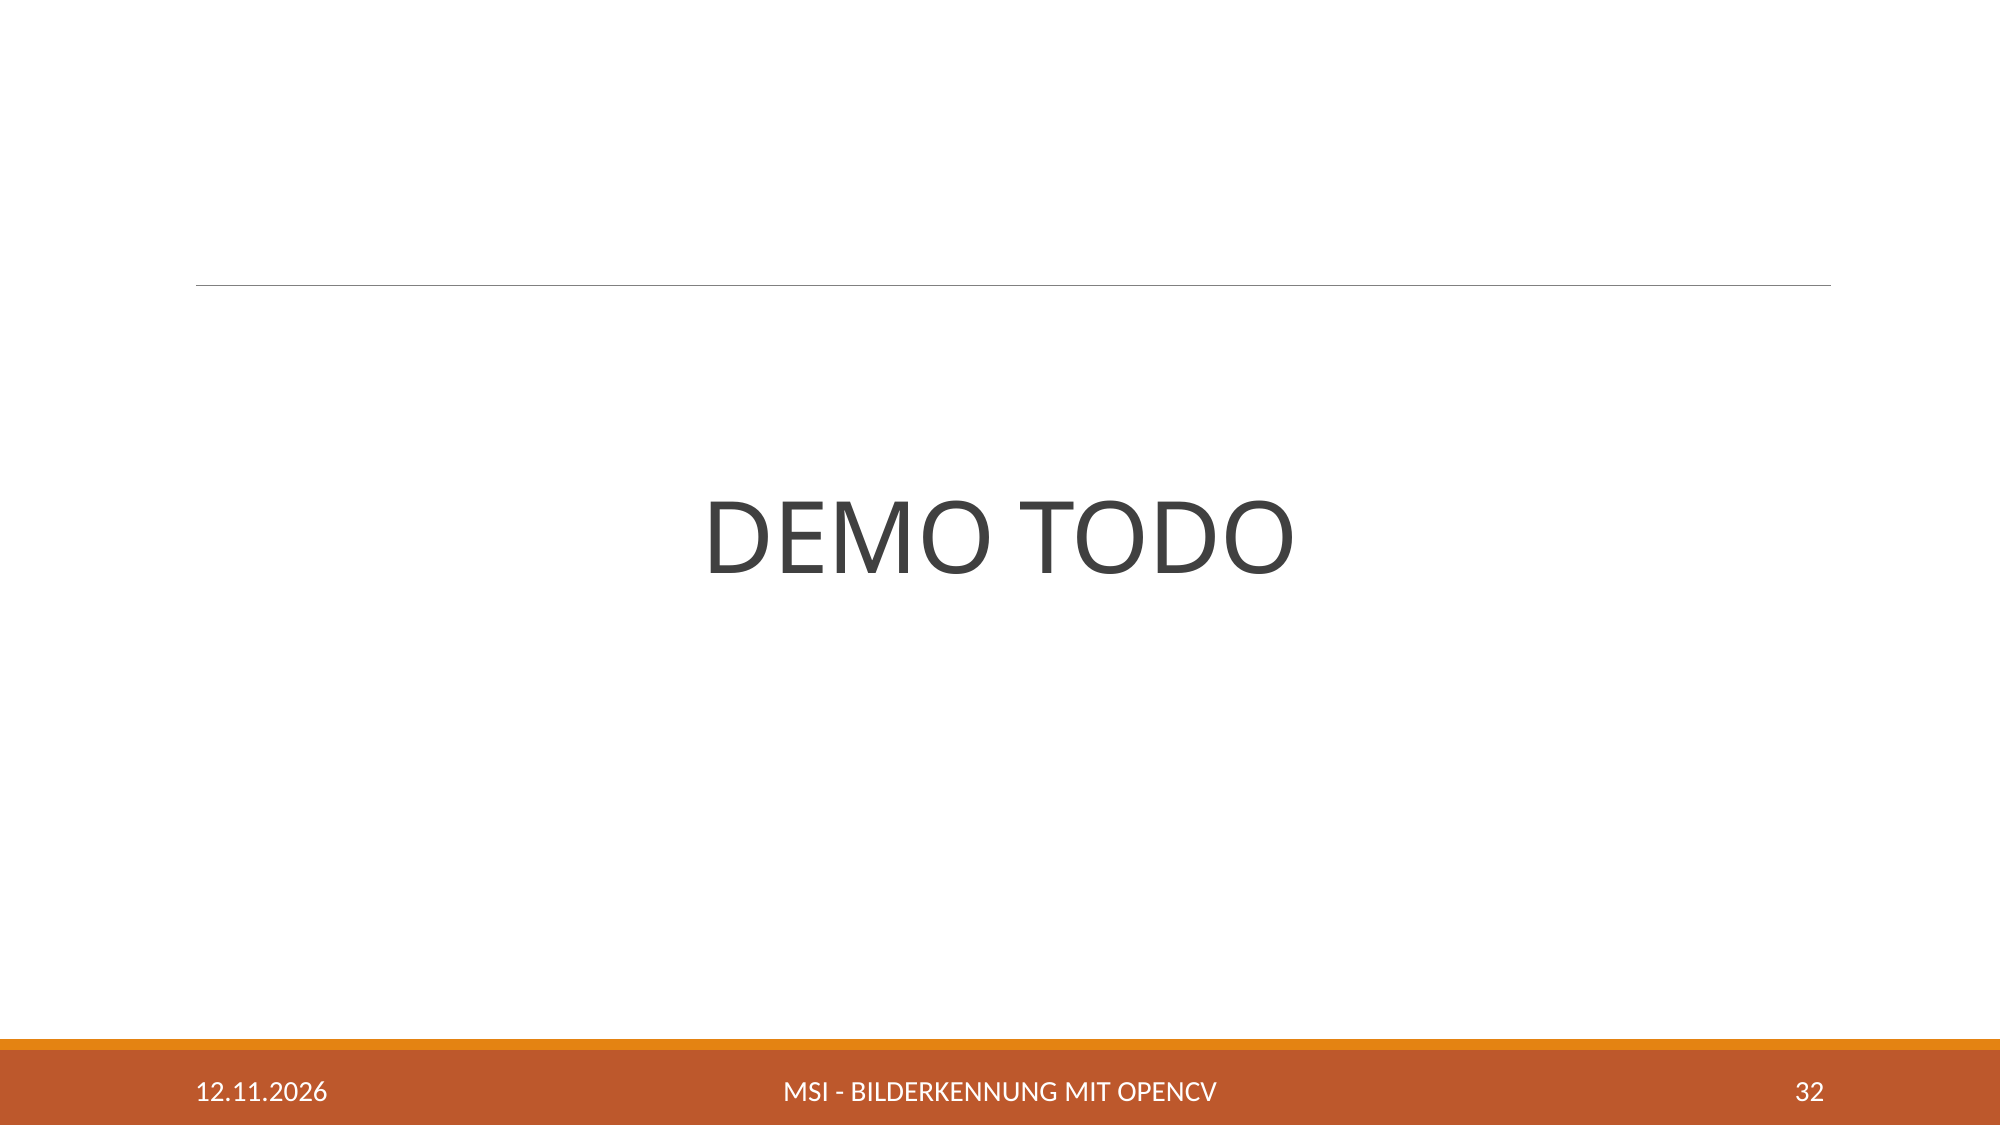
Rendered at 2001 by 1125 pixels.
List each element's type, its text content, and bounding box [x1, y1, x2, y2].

title DEMO TODO [137, 384, 1863, 602]
footer MSI - Bilderkennung mit OpenCV [604, 1059, 1396, 1120]
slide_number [180, 1059, 586, 1120]
slide_number 32 [1624, 1059, 1840, 1120]
